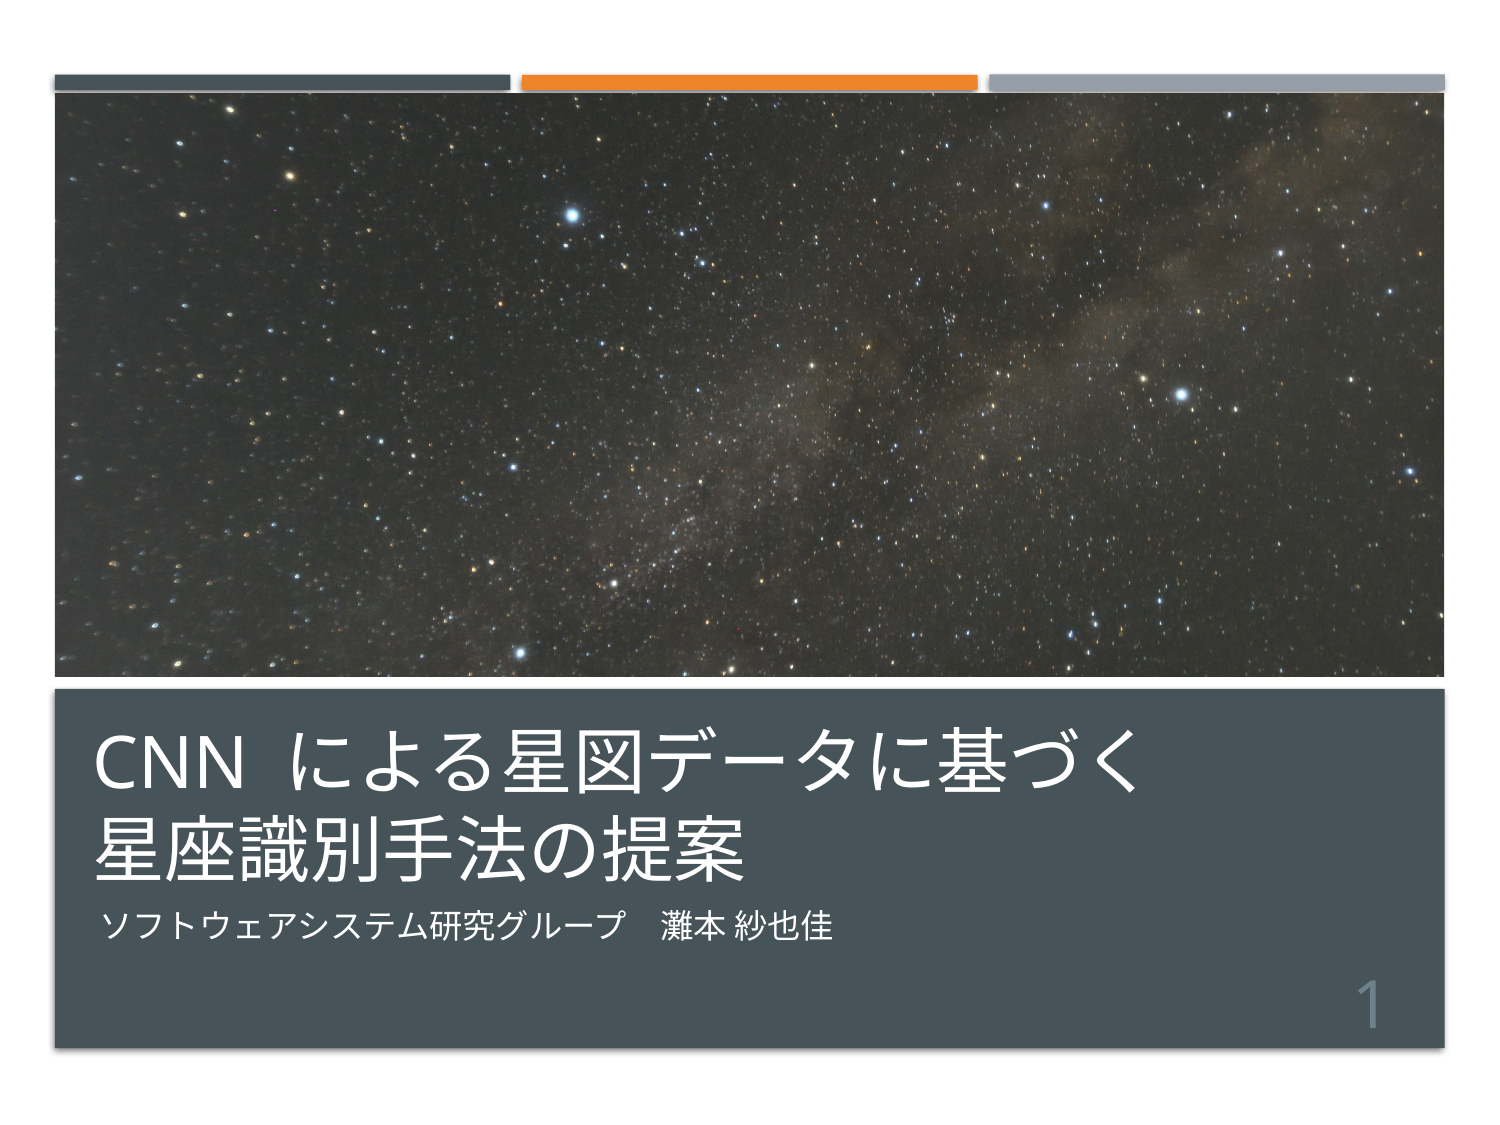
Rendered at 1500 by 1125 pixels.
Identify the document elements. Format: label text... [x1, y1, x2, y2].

subtitle ソフトウェアシステム研究グループ 灘本 紗也佳 [84, 899, 1424, 977]
slide_number 1 [1279, 977, 1406, 1037]
text_box [54, 74, 512, 91]
table_header [49, 75, 1451, 688]
title CNN による星図データに基づく 星座識別手法の提案 [77, 708, 1425, 899]
text_box [521, 74, 979, 91]
text_box [54, 688, 1446, 1049]
text_box [0, 0, 1500, 1125]
picture [54, 92, 1445, 678]
text_box [988, 73, 1446, 92]
